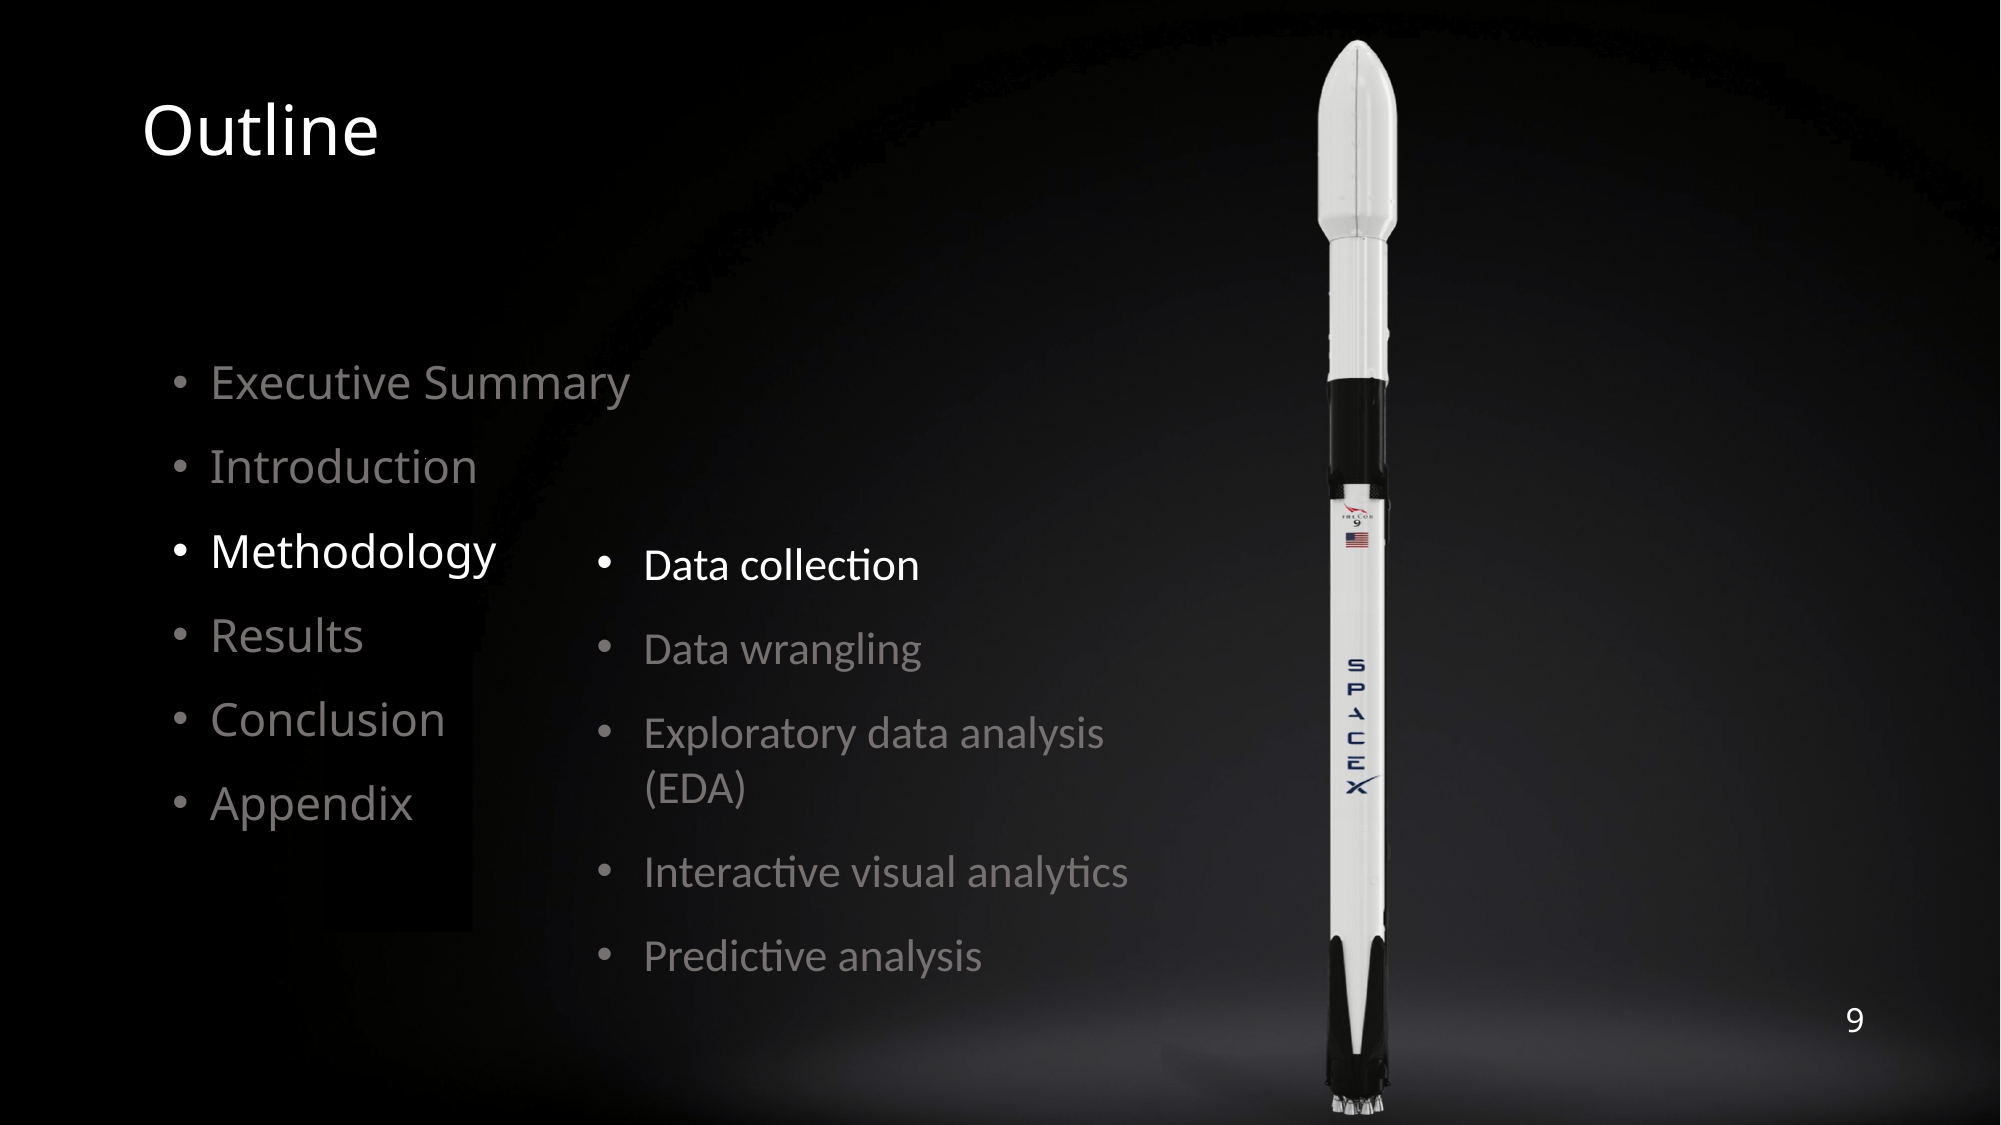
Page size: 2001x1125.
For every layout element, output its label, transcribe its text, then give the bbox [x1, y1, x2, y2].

text_box Outline [126, 88, 1852, 179]
text_box Data collection Data wrangling Exploratory data analysis (EDA) Interactive visual analytics Predictive analysis [581, 526, 1197, 1034]
text_box Executive Summary Introduction Methodology Results Conclusion Appendix [157, 346, 1005, 892]
slide_number 9 [1429, 988, 1880, 1055]
picture [0, 0, 2001, 1125]
